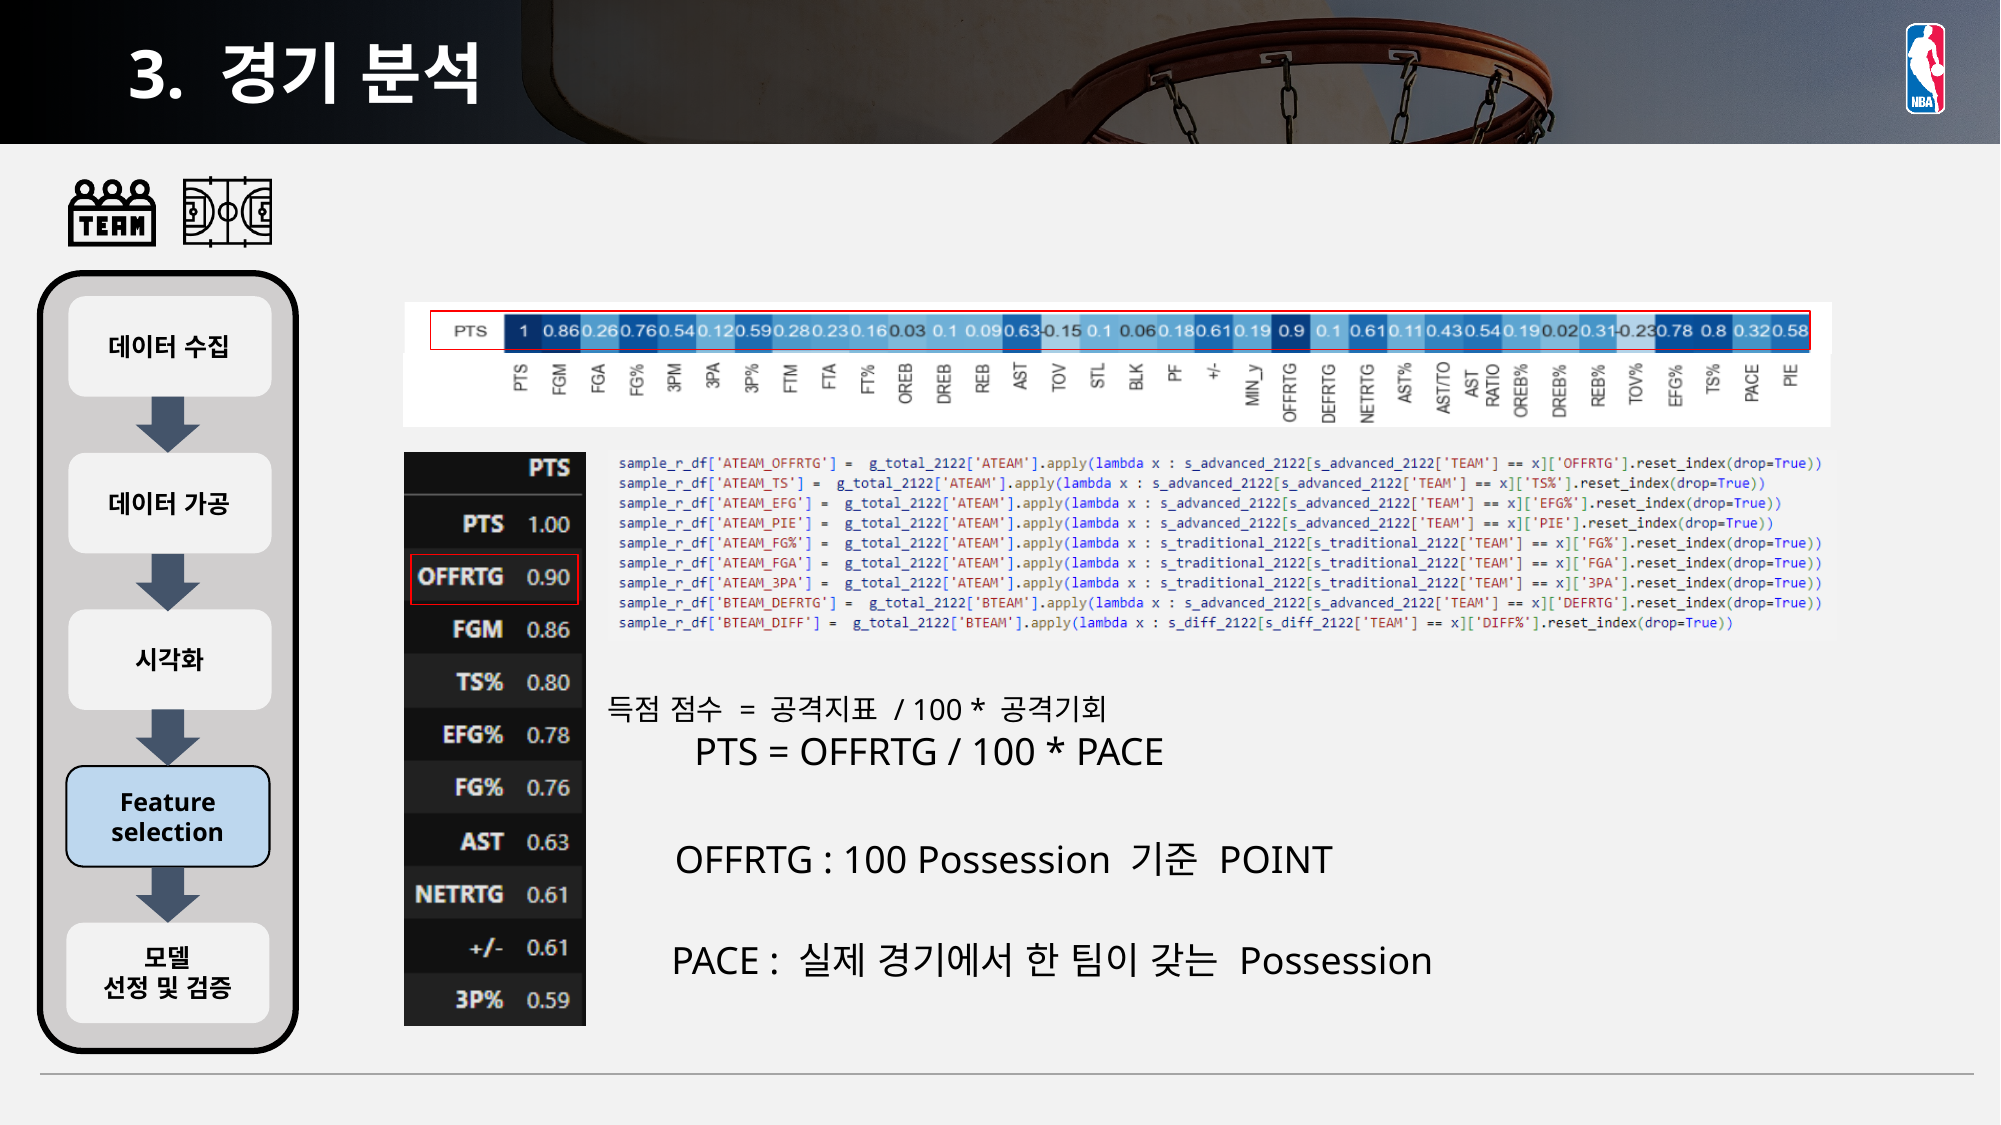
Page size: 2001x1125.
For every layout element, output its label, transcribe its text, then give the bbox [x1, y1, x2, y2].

text_box Feature selection [65, 765, 271, 868]
text_box [132, 395, 203, 455]
text_box PTS = OFFRTG / 100 * PACE [679, 720, 1180, 780]
text_box 모델 선정 및 검증 [65, 921, 271, 1025]
picture [0, 0, 2000, 144]
picture [68, 168, 156, 257]
text_box 득점 점수 = 공격지표 / 100 * 공격기회 [593, 684, 1124, 734]
text_box [132, 708, 203, 768]
picture [360, 302, 1837, 1026]
text_box 데이터 가공 [67, 451, 273, 555]
text_box 데이터 수집 [67, 295, 273, 398]
text_box 시각화 [67, 608, 273, 711]
text_box OFFRTG : 100 Possession 기준 POINT [659, 828, 1348, 888]
text_box [132, 866, 203, 925]
text_box PACE : 실제 경기에서 한 팀이 갖는 Possession [656, 929, 1449, 989]
picture [183, 167, 272, 256]
text_box [38, 272, 297, 1053]
text_box [132, 552, 203, 613]
